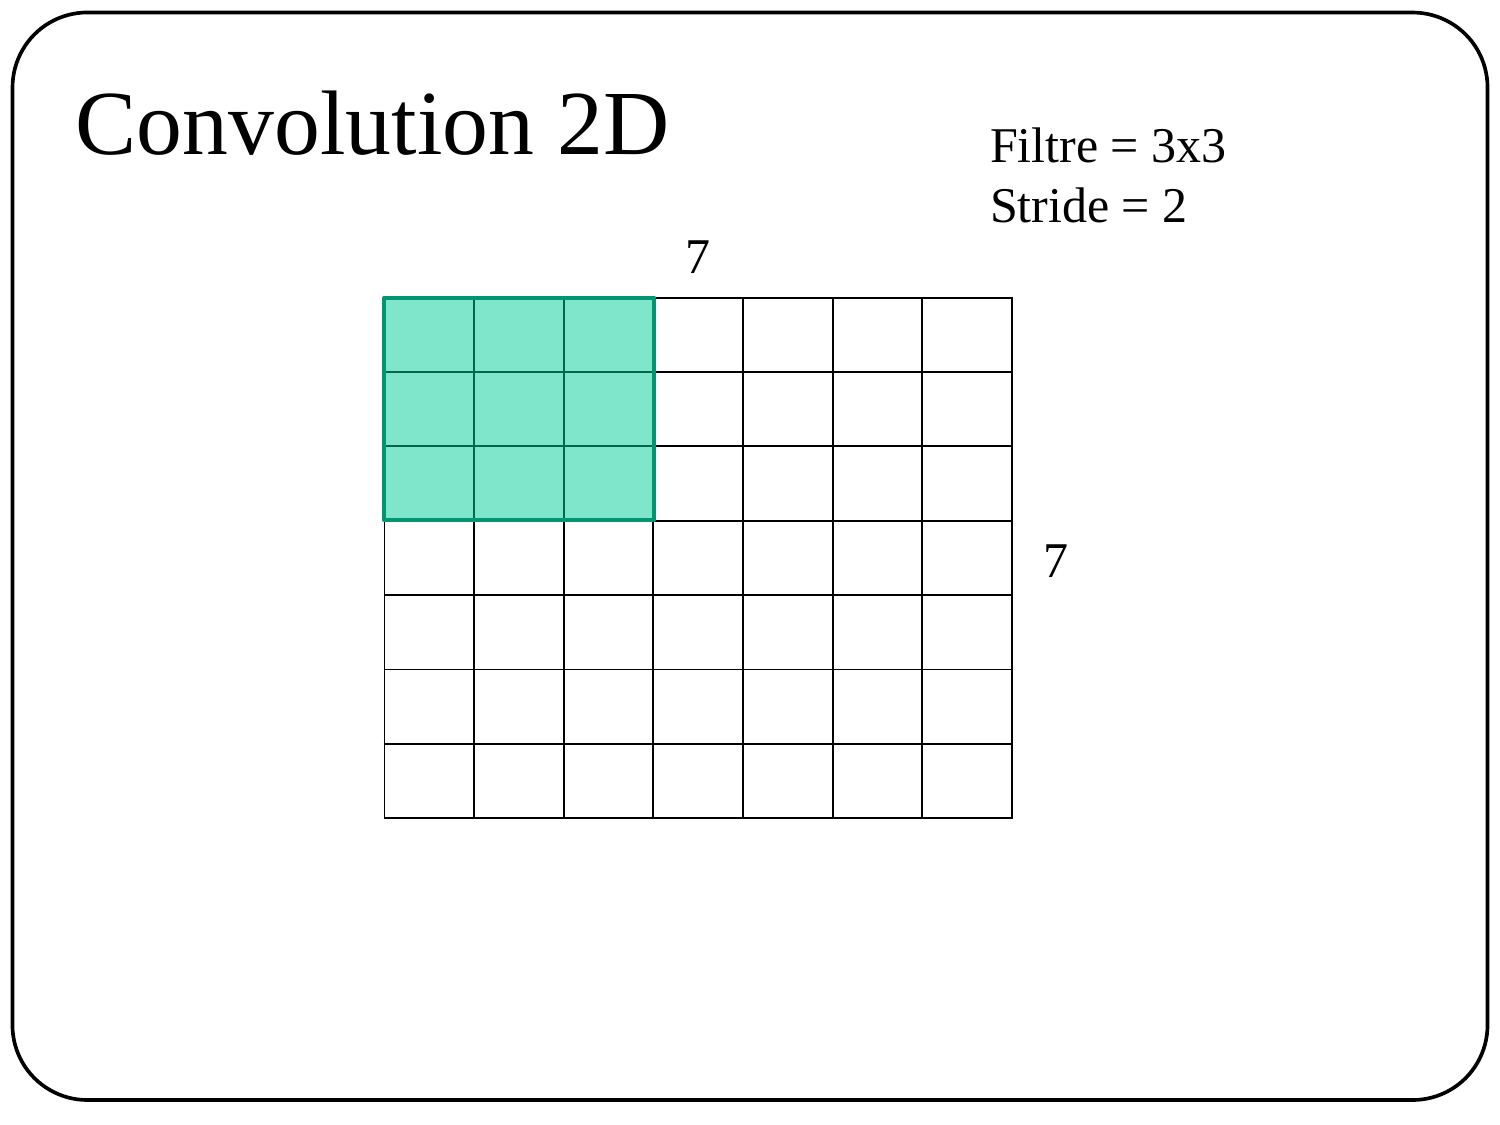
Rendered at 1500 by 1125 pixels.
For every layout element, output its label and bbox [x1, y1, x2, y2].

table_cell [834, 596, 921, 669]
text_box [1028, 520, 1084, 595]
table_cell [744, 670, 832, 743]
table_cell [475, 745, 563, 817]
text_box [387, 374, 472, 444]
table_cell [923, 670, 1011, 743]
table_cell [654, 596, 742, 669]
table_cell [923, 373, 1011, 445]
table_cell [475, 522, 563, 594]
table_cell [565, 596, 652, 669]
table_cell [654, 670, 742, 743]
table_cell [565, 670, 652, 743]
table_cell [565, 745, 652, 817]
table_cell [834, 745, 921, 817]
table_cell [744, 447, 832, 520]
table_cell [654, 522, 742, 594]
text_box [476, 301, 562, 370]
table_cell [923, 745, 1011, 817]
table_cell [834, 670, 921, 743]
table_cell [654, 745, 742, 817]
table_header [923, 299, 1011, 371]
text_box [566, 374, 651, 444]
table_cell [385, 522, 473, 594]
table_cell [475, 670, 563, 743]
table_cell [923, 596, 1011, 669]
text_box [975, 105, 1242, 240]
table_cell [923, 447, 1011, 520]
table_cell [923, 522, 1011, 594]
table_cell [834, 522, 921, 594]
table_cell [834, 373, 921, 445]
text_box [566, 448, 651, 517]
table_header [834, 299, 921, 371]
table_cell [385, 745, 473, 817]
table_cell [834, 447, 921, 520]
text_box [476, 374, 562, 444]
text_box [476, 448, 562, 517]
text_box [670, 216, 726, 292]
table_cell [385, 670, 473, 743]
table_cell [565, 522, 652, 594]
text_box [387, 301, 472, 370]
table_cell [744, 373, 832, 445]
table_header [744, 299, 832, 371]
table_cell [744, 596, 832, 669]
table_cell [656, 447, 742, 520]
table_cell [744, 522, 832, 594]
text_box [387, 448, 472, 517]
text_box [566, 301, 651, 370]
table_header [656, 299, 742, 371]
table_cell [656, 373, 742, 445]
table_cell [475, 596, 563, 669]
table_cell [385, 596, 473, 669]
table_cell [744, 745, 832, 817]
title [60, 23, 1337, 212]
